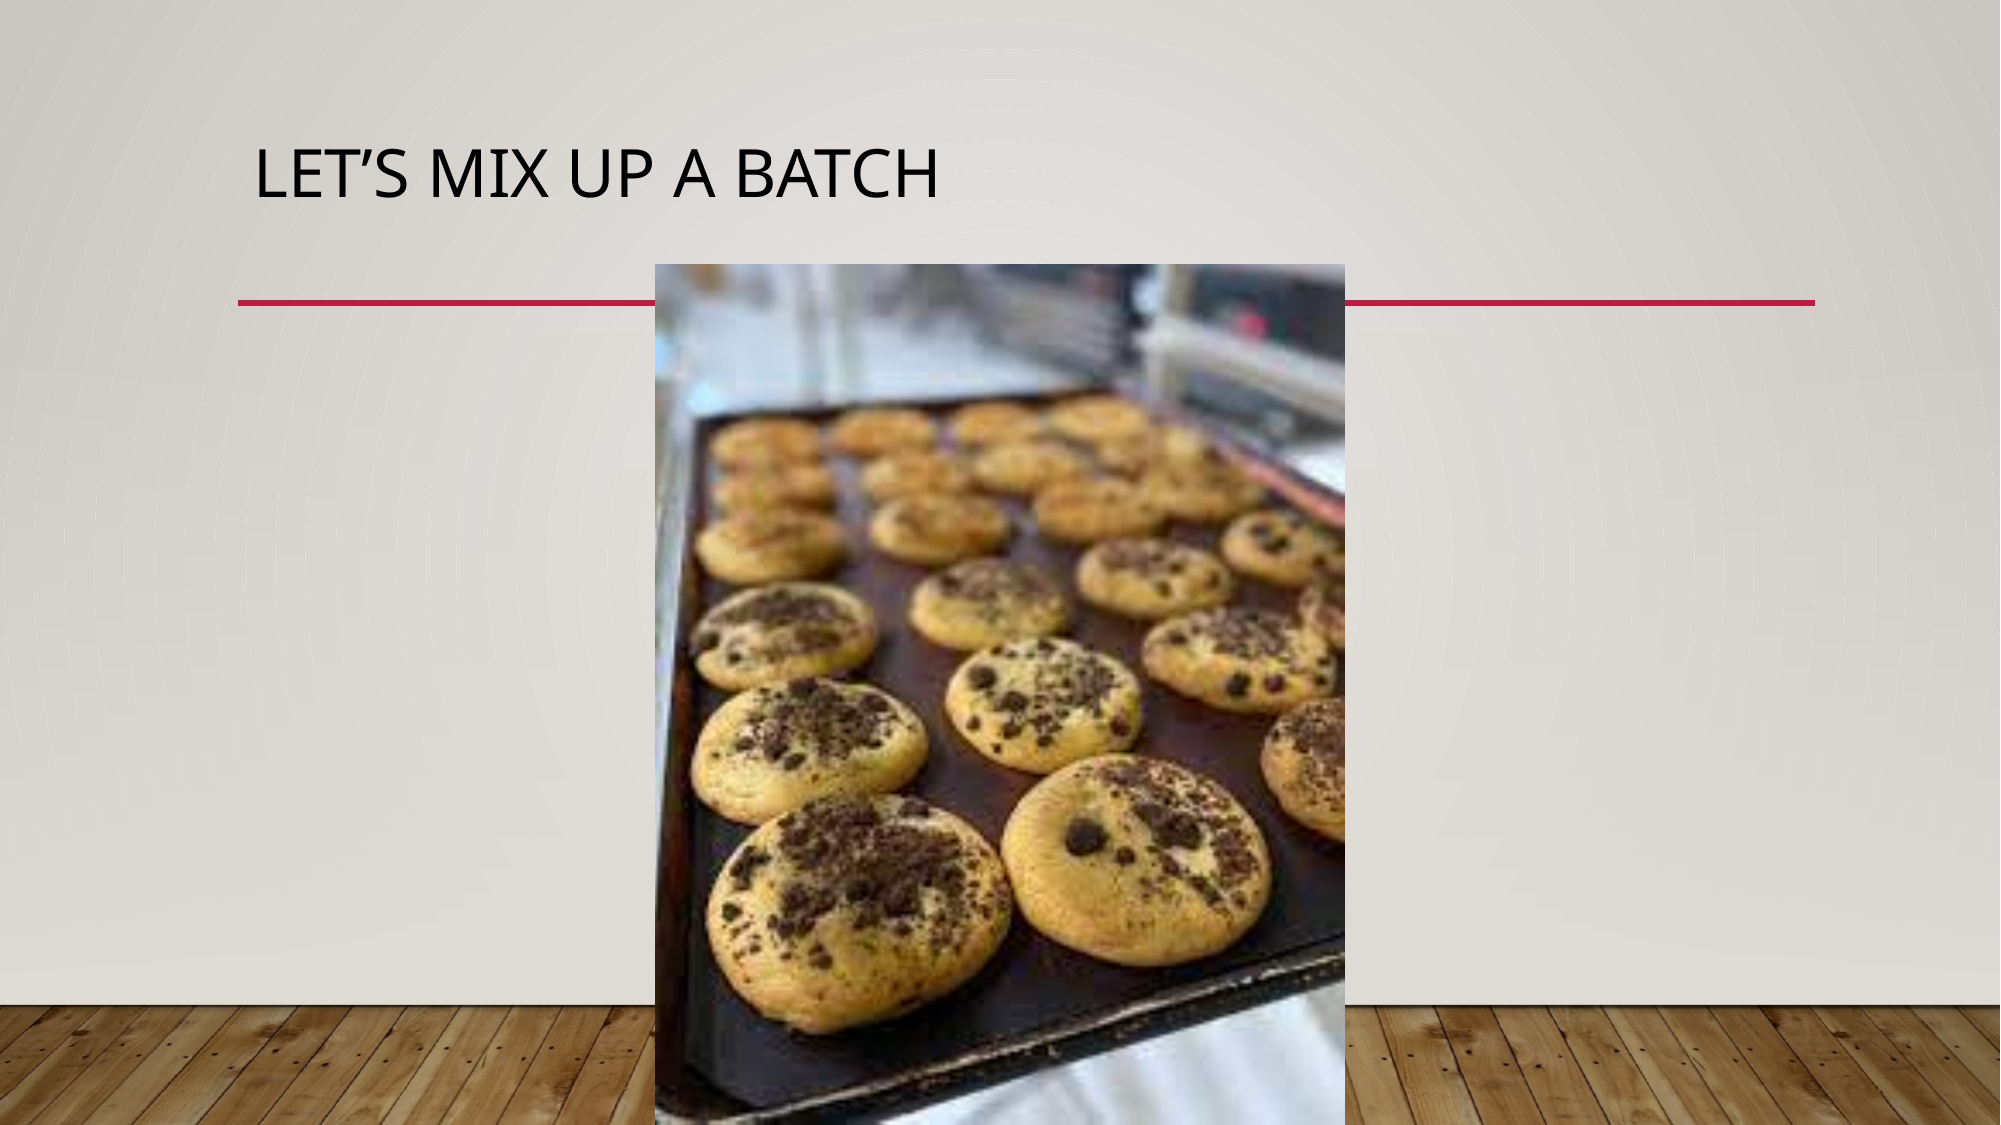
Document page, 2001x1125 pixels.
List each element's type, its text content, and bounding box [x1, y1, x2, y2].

title Let’s mix up a batch [238, 131, 1814, 305]
picture [0, 264, 2000, 1125]
